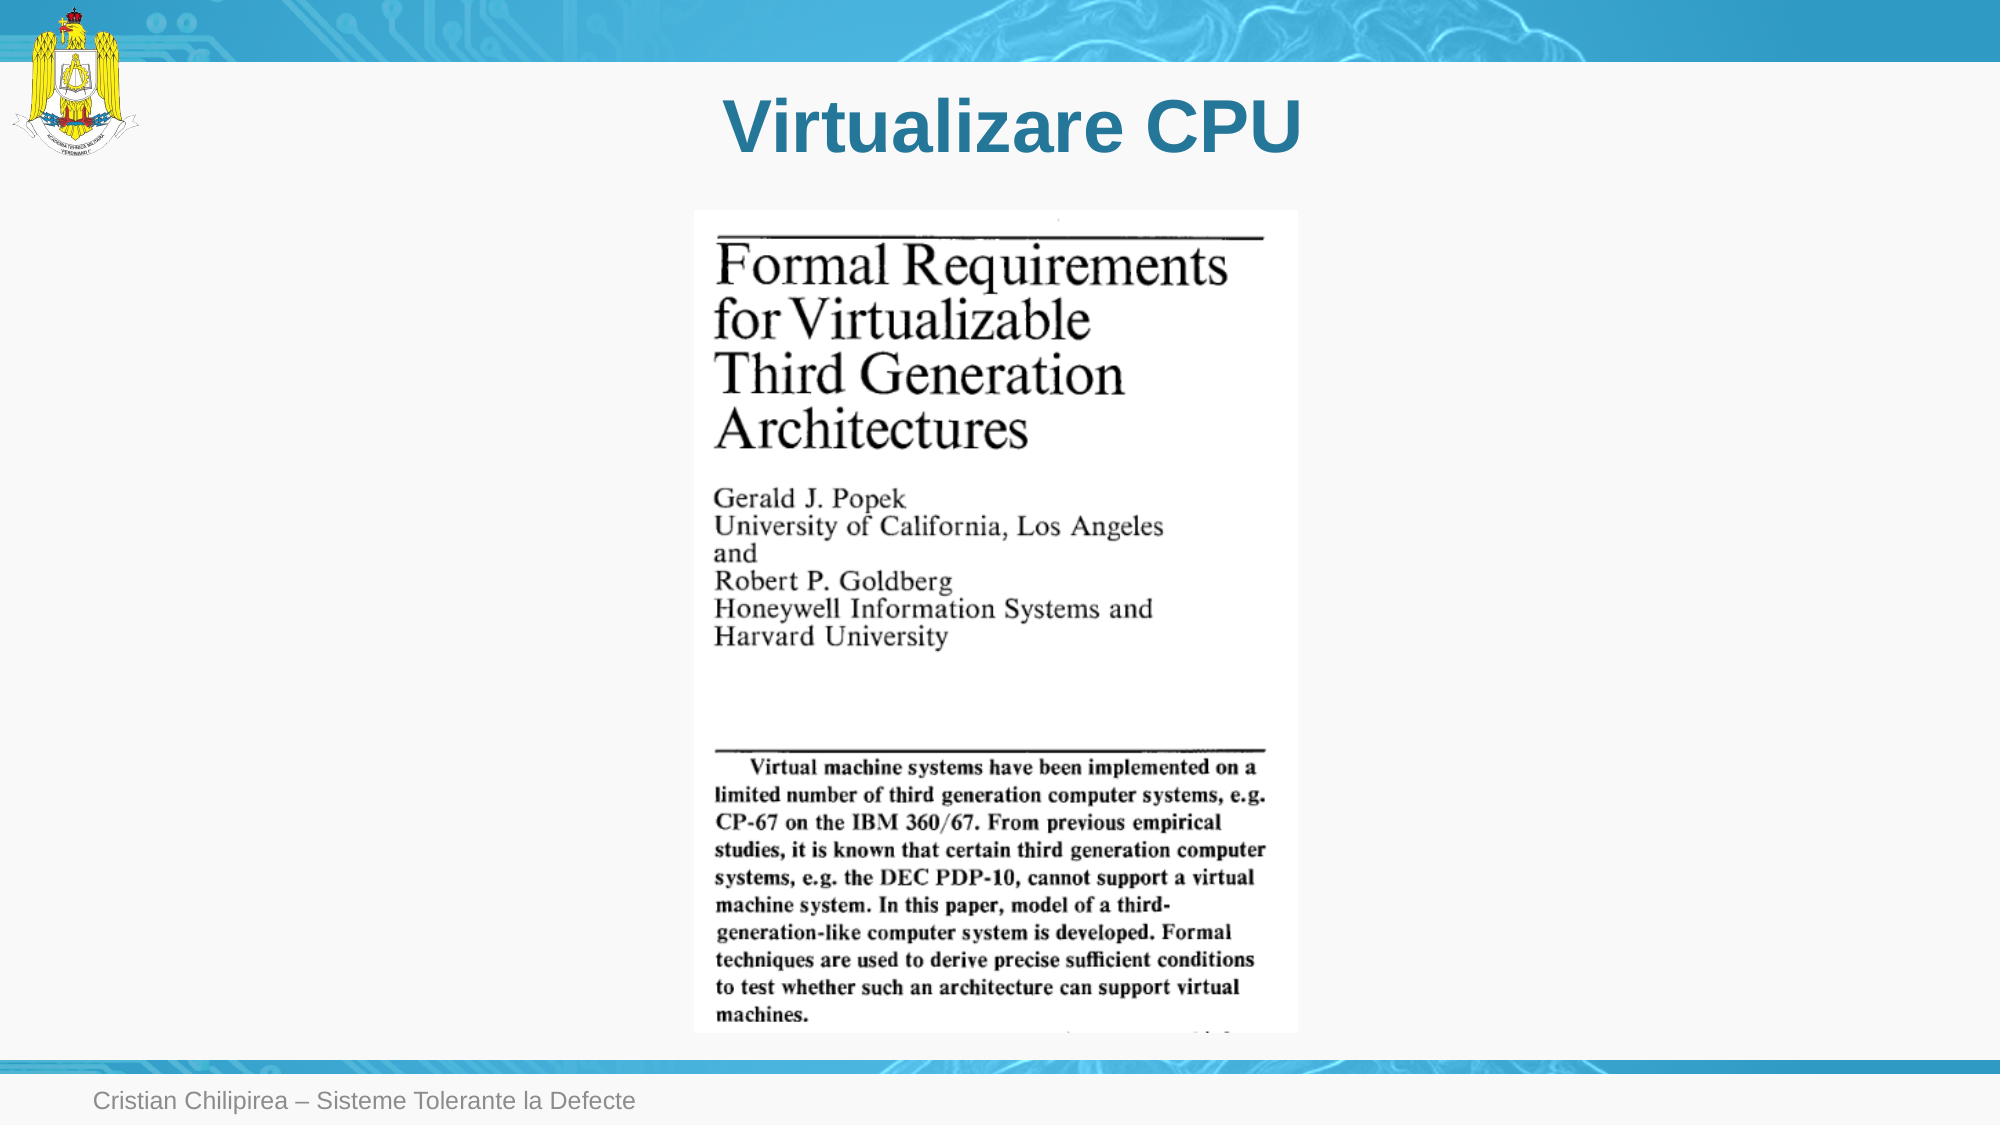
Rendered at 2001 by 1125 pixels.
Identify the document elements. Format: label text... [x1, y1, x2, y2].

picture [0, 1060, 2000, 1074]
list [694, 210, 1298, 1034]
title Virtualizare CPU [150, 76, 1876, 180]
footer Cristian Chilipirea – Sisteme Tolerante la Defecte [77, 1073, 1338, 1125]
picture [0, 0, 2000, 156]
